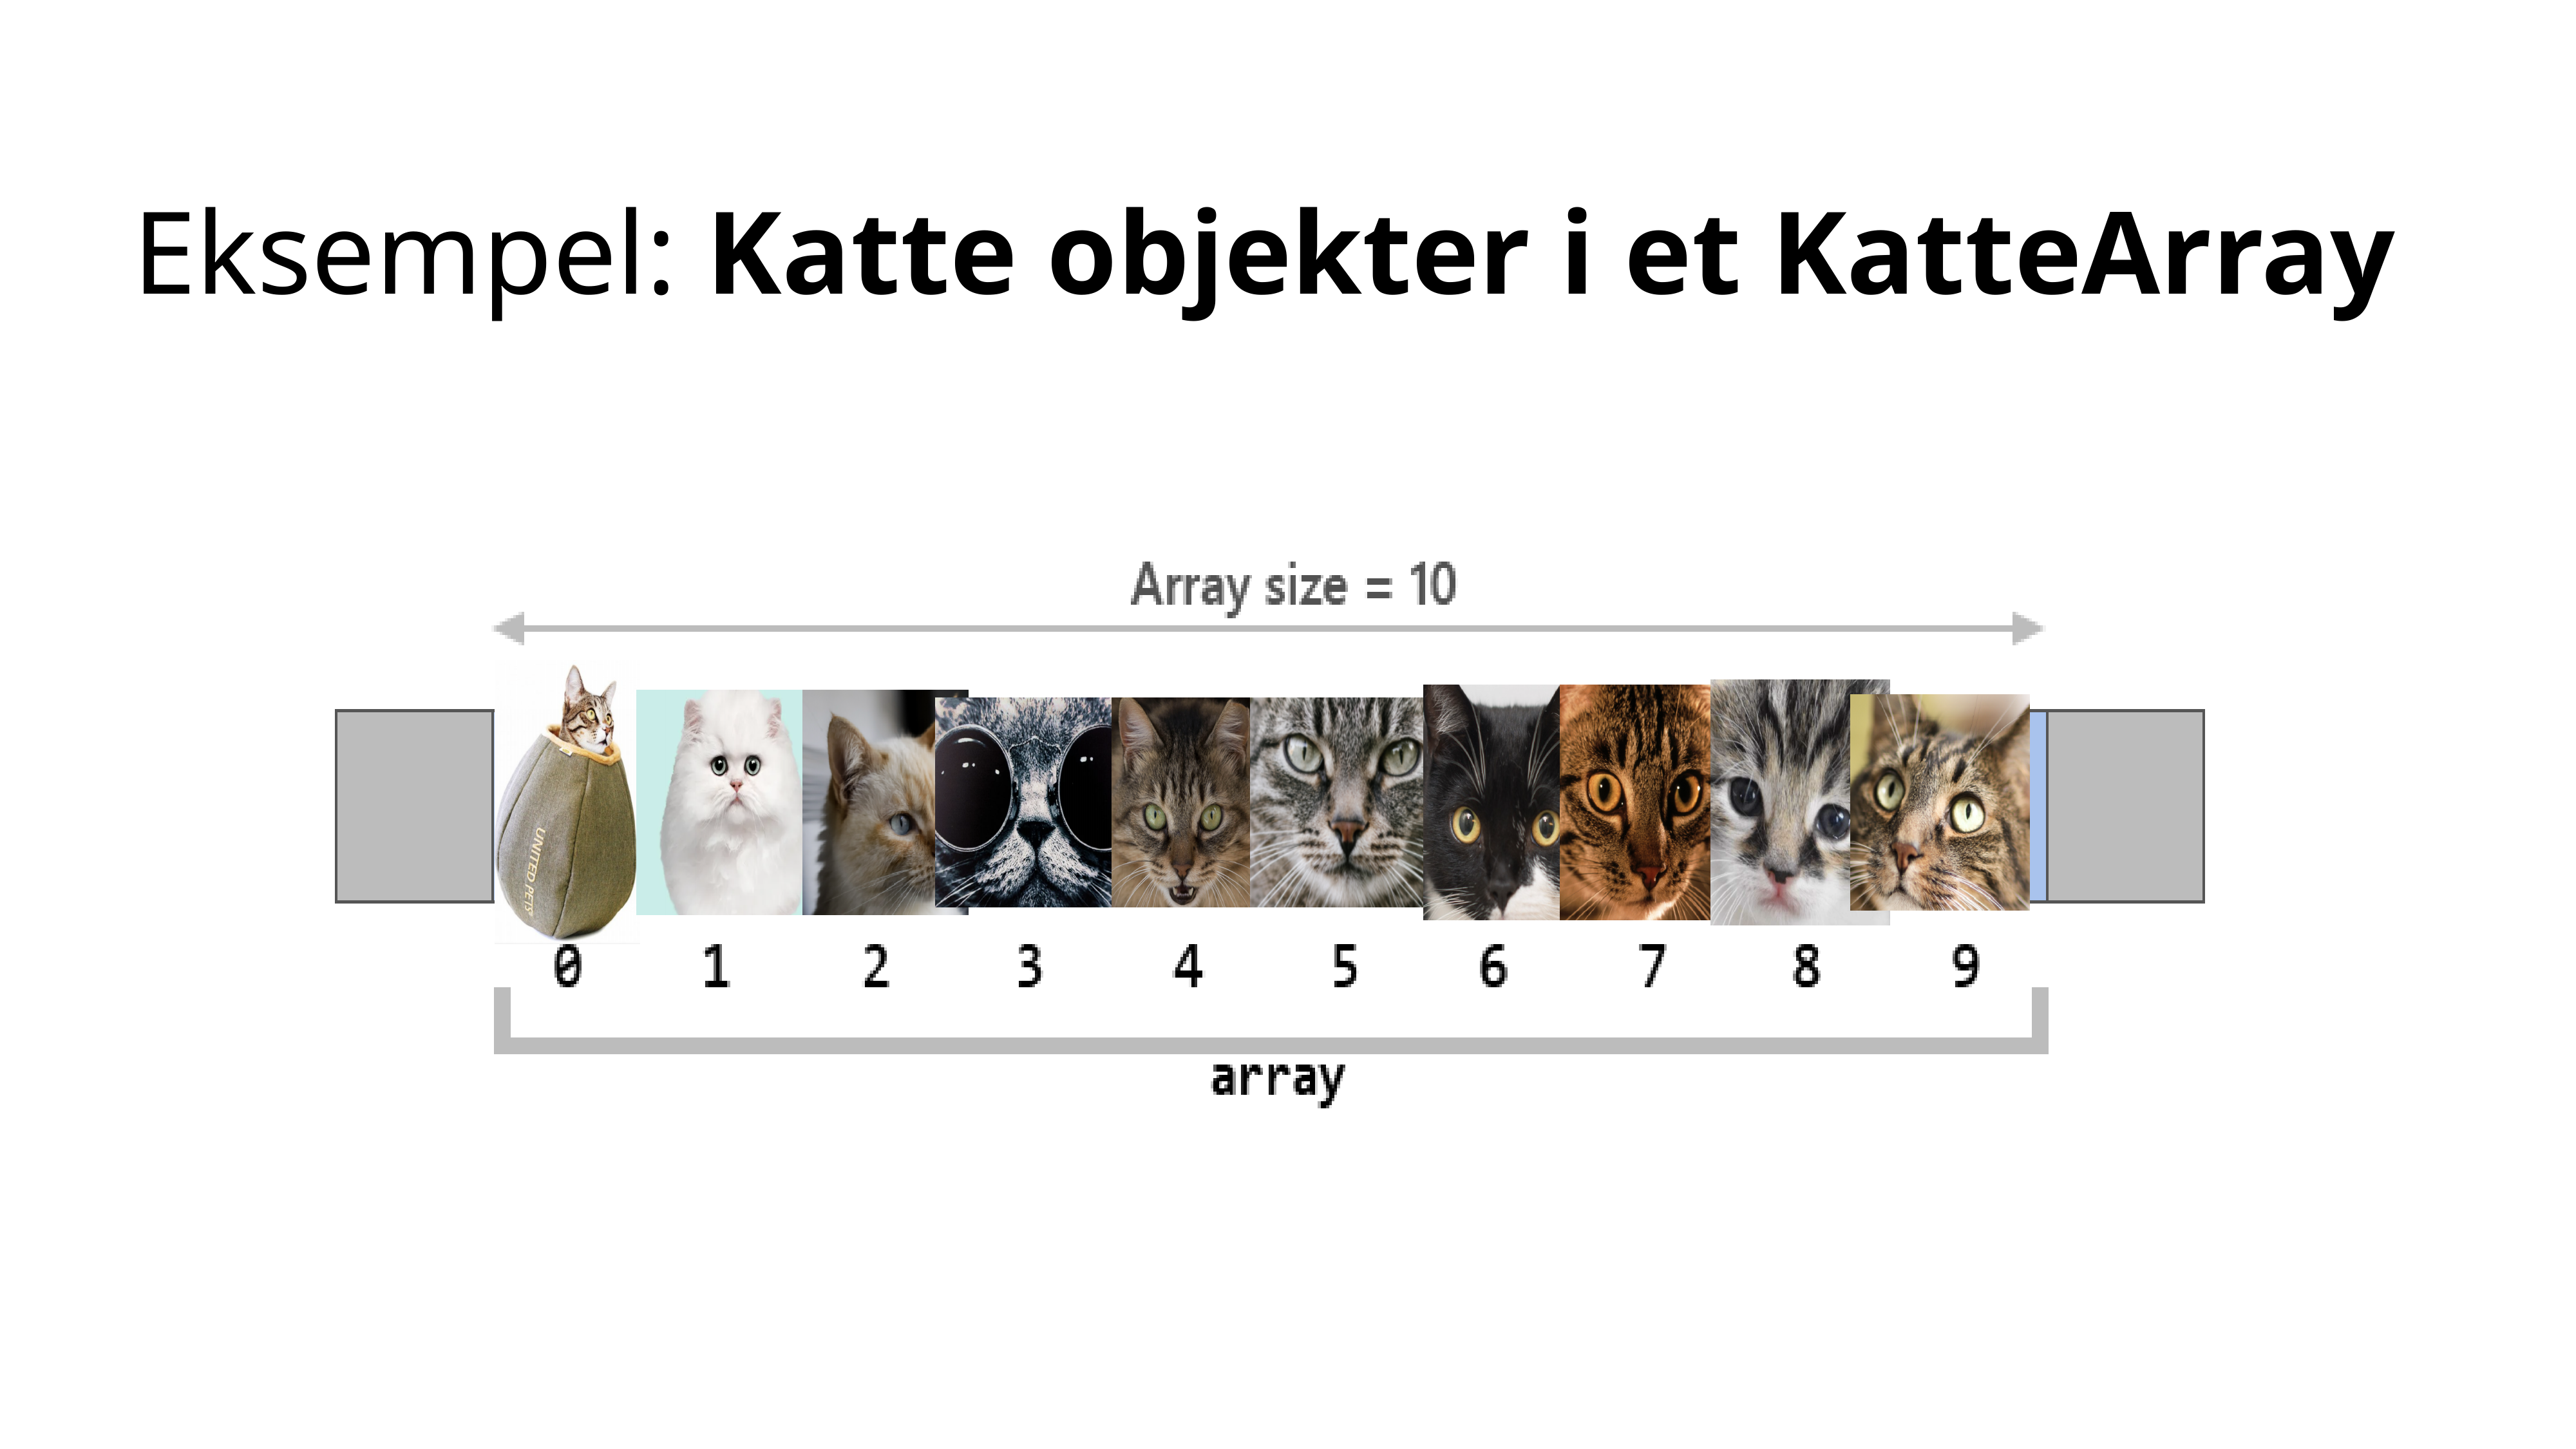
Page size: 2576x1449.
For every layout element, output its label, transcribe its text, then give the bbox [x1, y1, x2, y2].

title Eksempel: Katte objekter i et KatteArray [127, 200, 2449, 352]
picture [178, 478, 2428, 1216]
